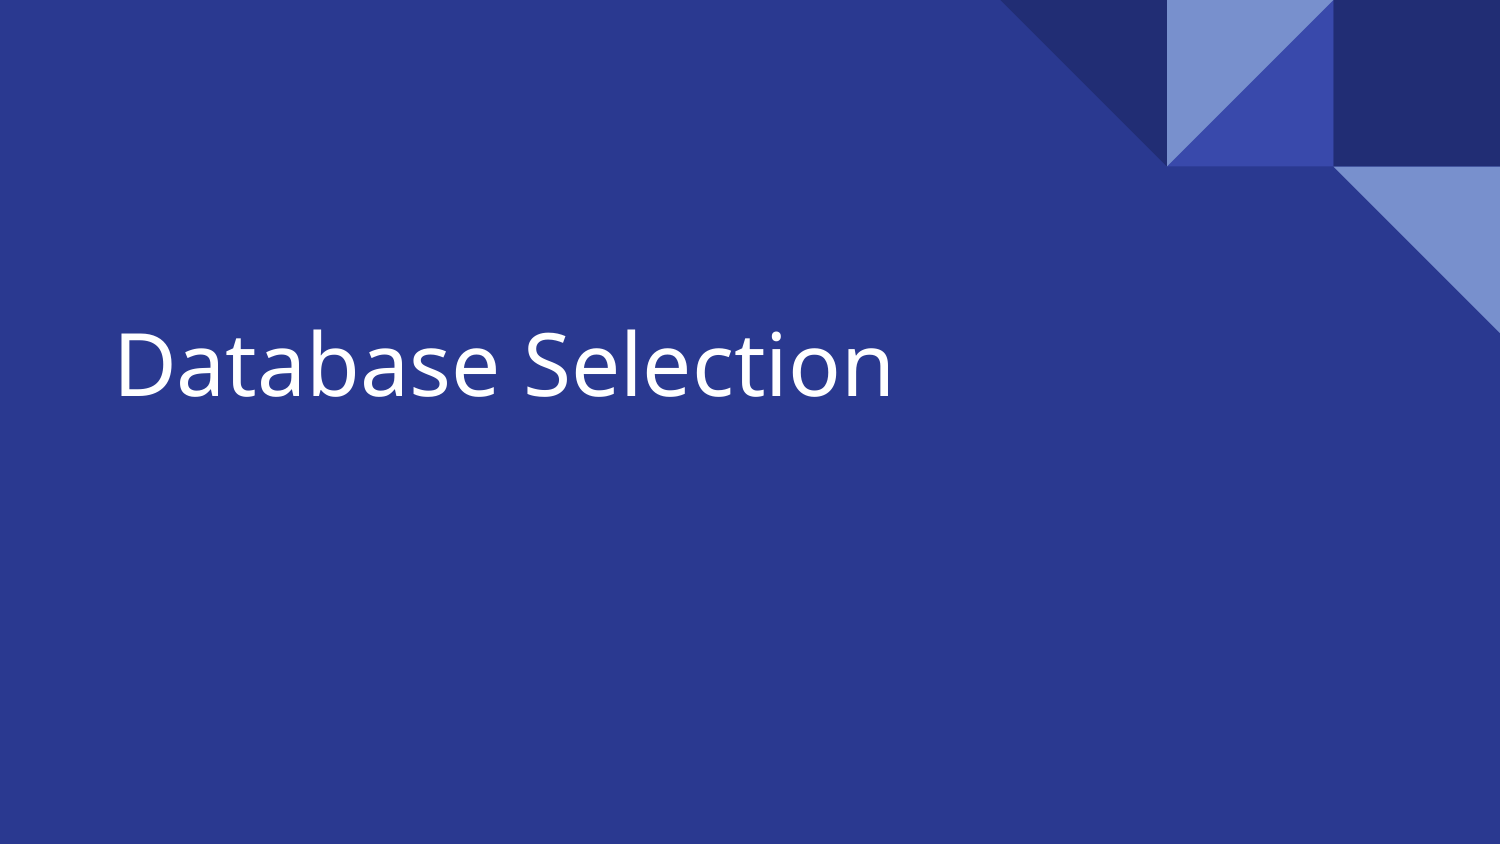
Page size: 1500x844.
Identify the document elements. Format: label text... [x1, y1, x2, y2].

title Database Selection [98, 291, 1447, 429]
